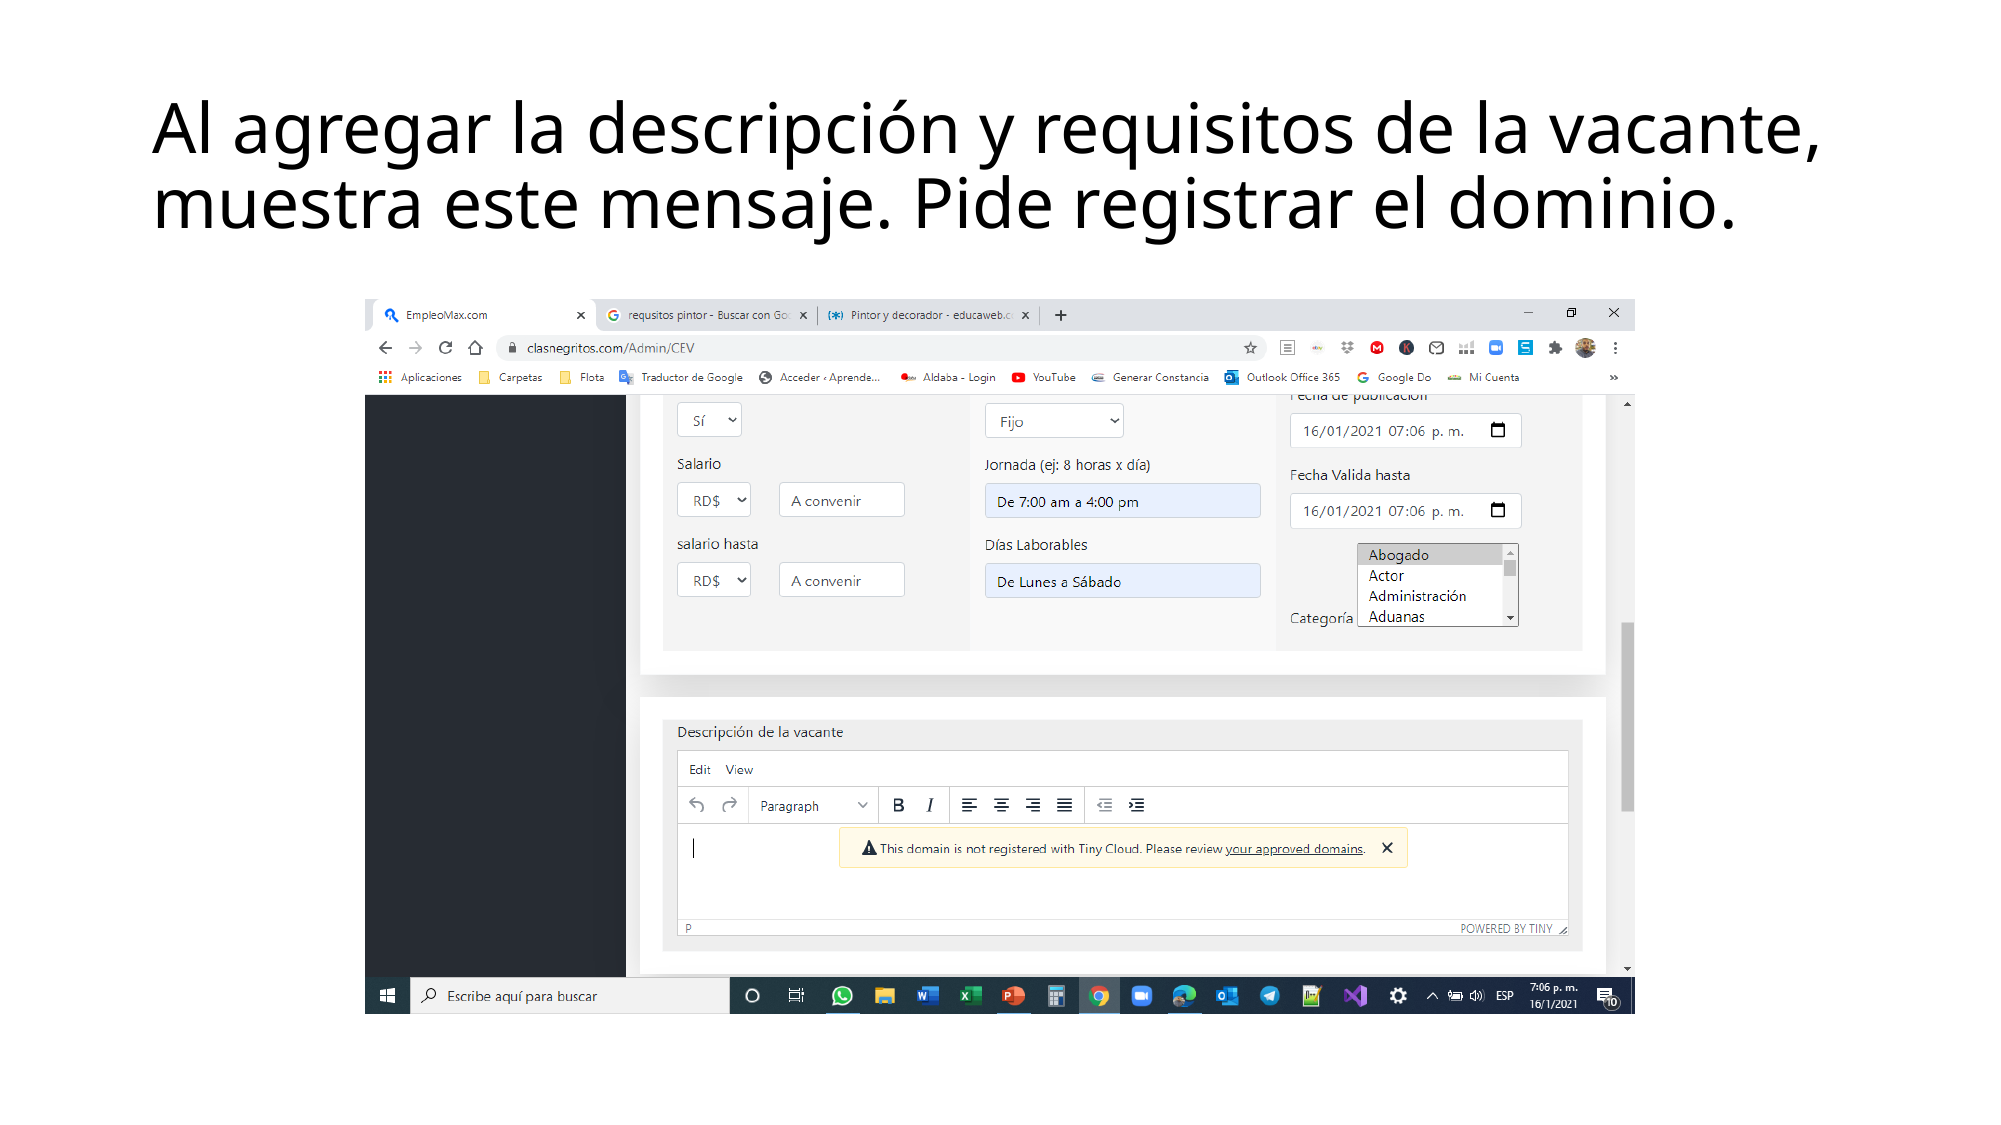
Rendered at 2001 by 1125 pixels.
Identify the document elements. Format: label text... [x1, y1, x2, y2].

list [365, 299, 1635, 1014]
title Al agregar la descripción y requisitos de la vacante, muestra este mensaje. Pide registrar el dominio. [137, 59, 1863, 278]
